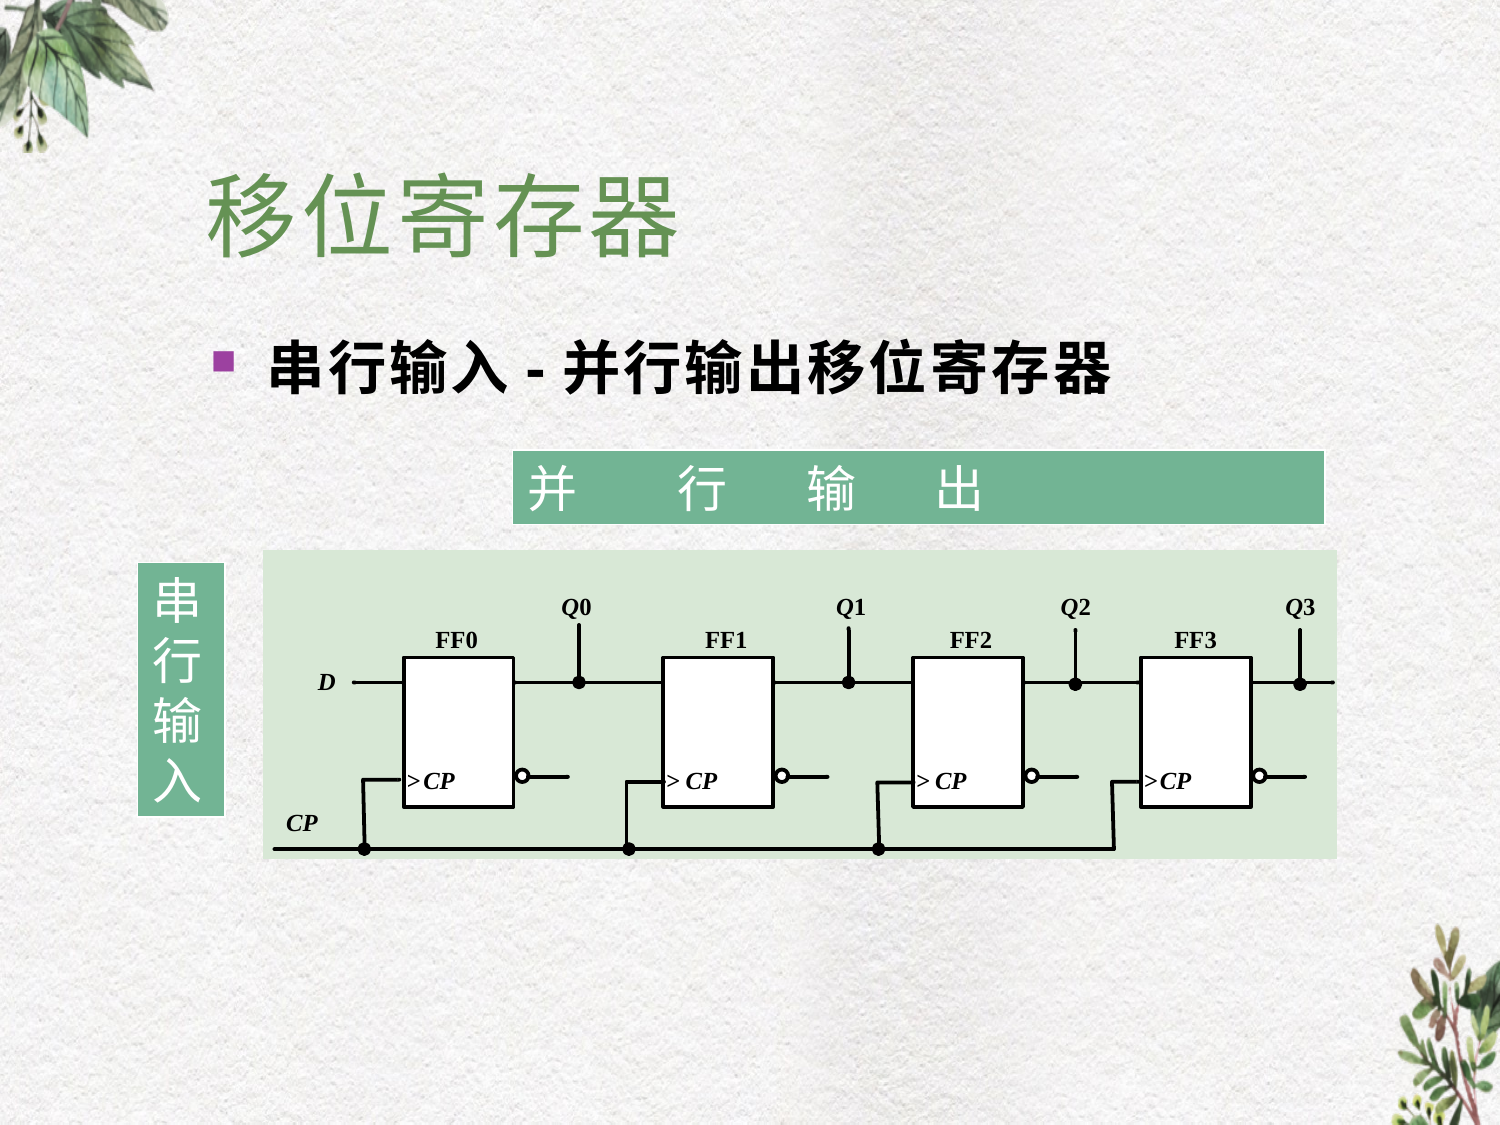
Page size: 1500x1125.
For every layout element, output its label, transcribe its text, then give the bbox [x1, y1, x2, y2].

list 串行输入-并行输出移位寄存器 [193, 331, 1469, 525]
picture [0, 0, 1500, 1125]
text_box 串行输入 [137, 562, 225, 818]
text_box 并 行 输 出 [512, 449, 1325, 525]
title 移位寄存器 [188, 35, 1468, 275]
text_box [262, 549, 1338, 860]
